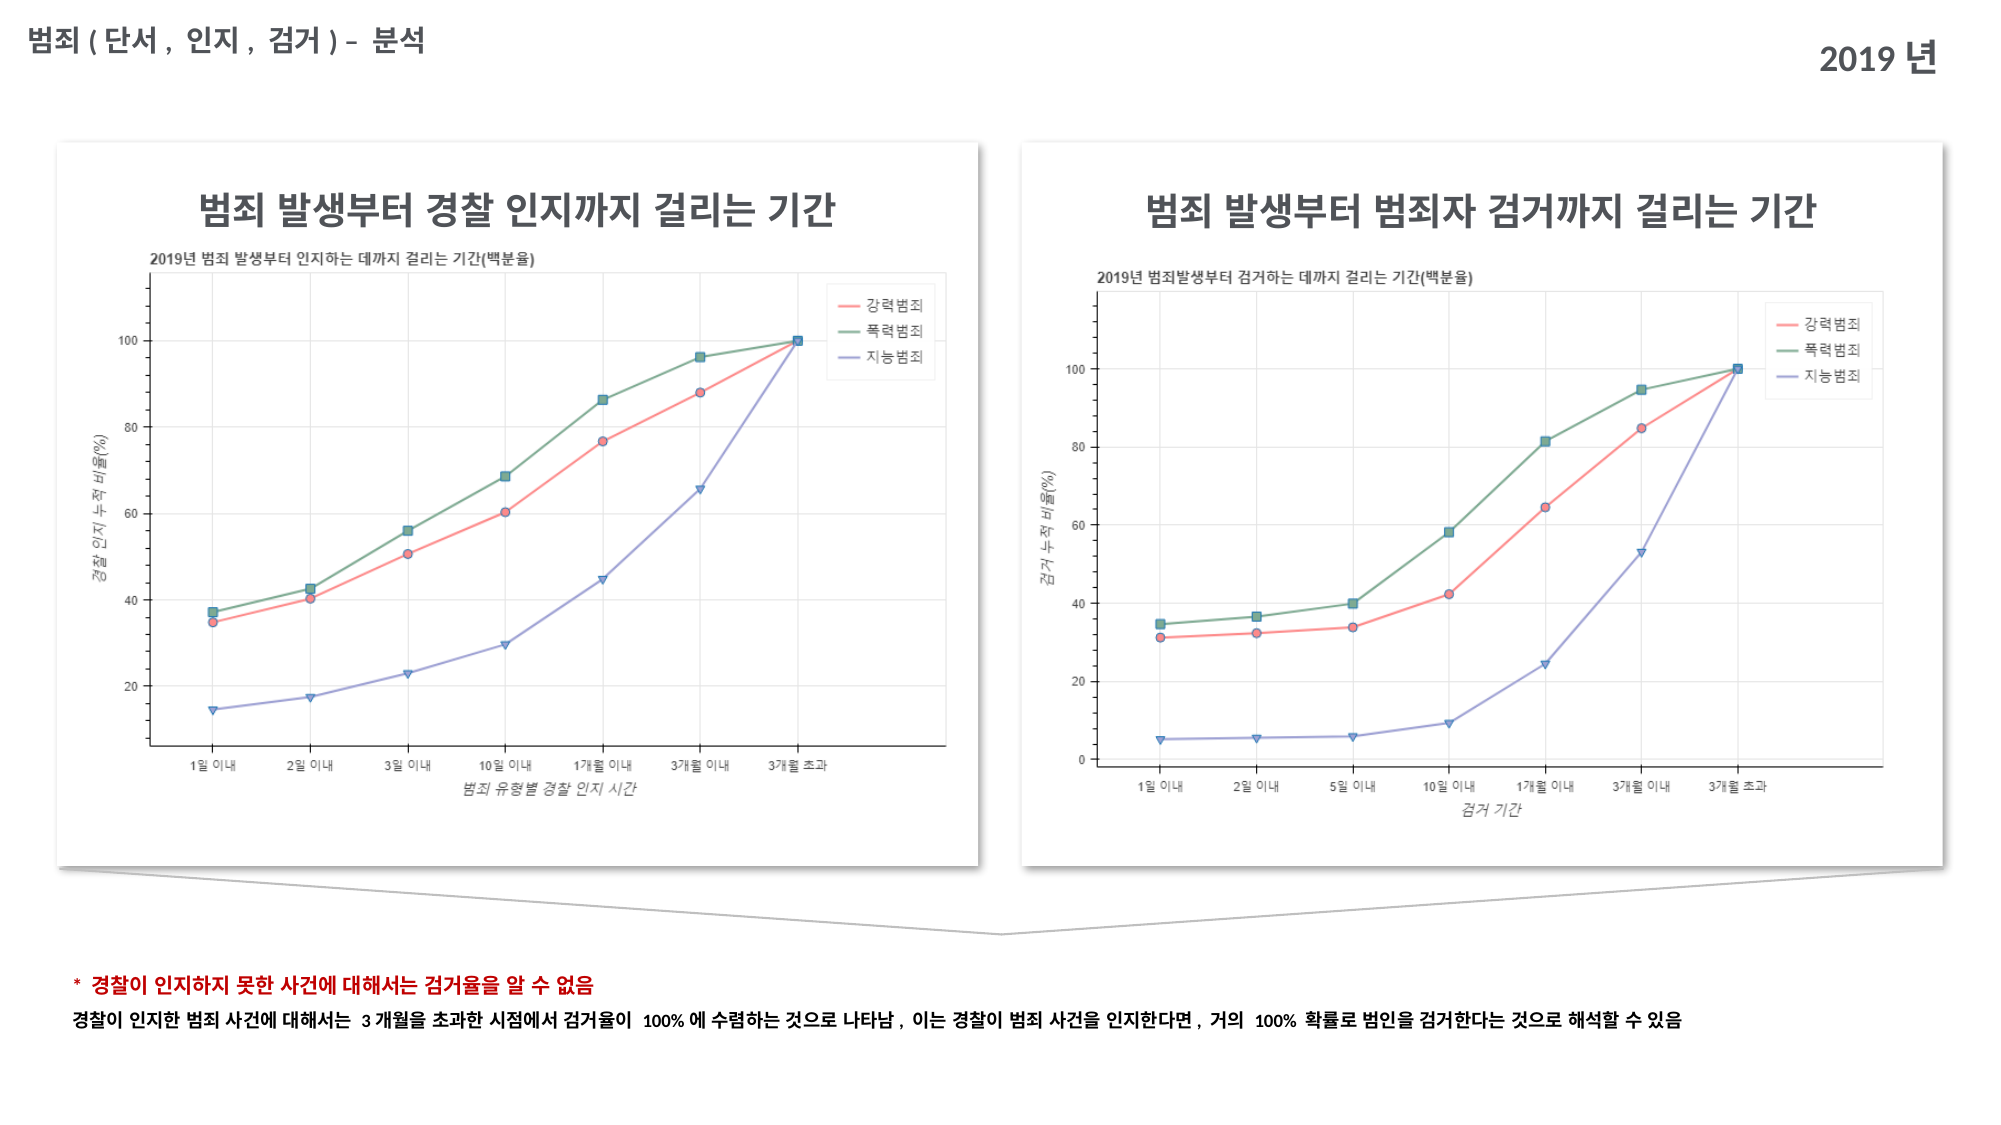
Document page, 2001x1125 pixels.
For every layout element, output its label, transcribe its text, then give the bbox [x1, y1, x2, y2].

picture [85, 241, 950, 807]
text_box * 경찰이 인지하지 못한 사건에 대해서는 검거율을 알 수 없음 경찰이 인지한 범죄 사건에 대해서는 3개월을 초과한 시점에서 검거율이 100%에 수렴하는 것으로 나타남, 이는 경찰이 범죄 사건을 인지한다면, 거의 100% 확률로 범인을 검거한다는 것으로 해석할 수 있음 [57, 952, 1954, 1039]
text_box 범죄 발생부터 범죄자 검거까지 걸리는 기간 [1021, 181, 1943, 241]
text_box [1003, 868, 1944, 935]
text_box [1021, 141, 1944, 867]
text_box 2019년 [1712, 27, 1954, 87]
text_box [59, 868, 1003, 935]
picture [1022, 264, 1887, 827]
text_box 범죄(단서, 인지, 검거) – 분석 [12, 14, 1346, 65]
text_box [56, 141, 979, 867]
text_box 범죄 발생부터 경찰 인지까지 걸리는 기간 [57, 179, 979, 240]
